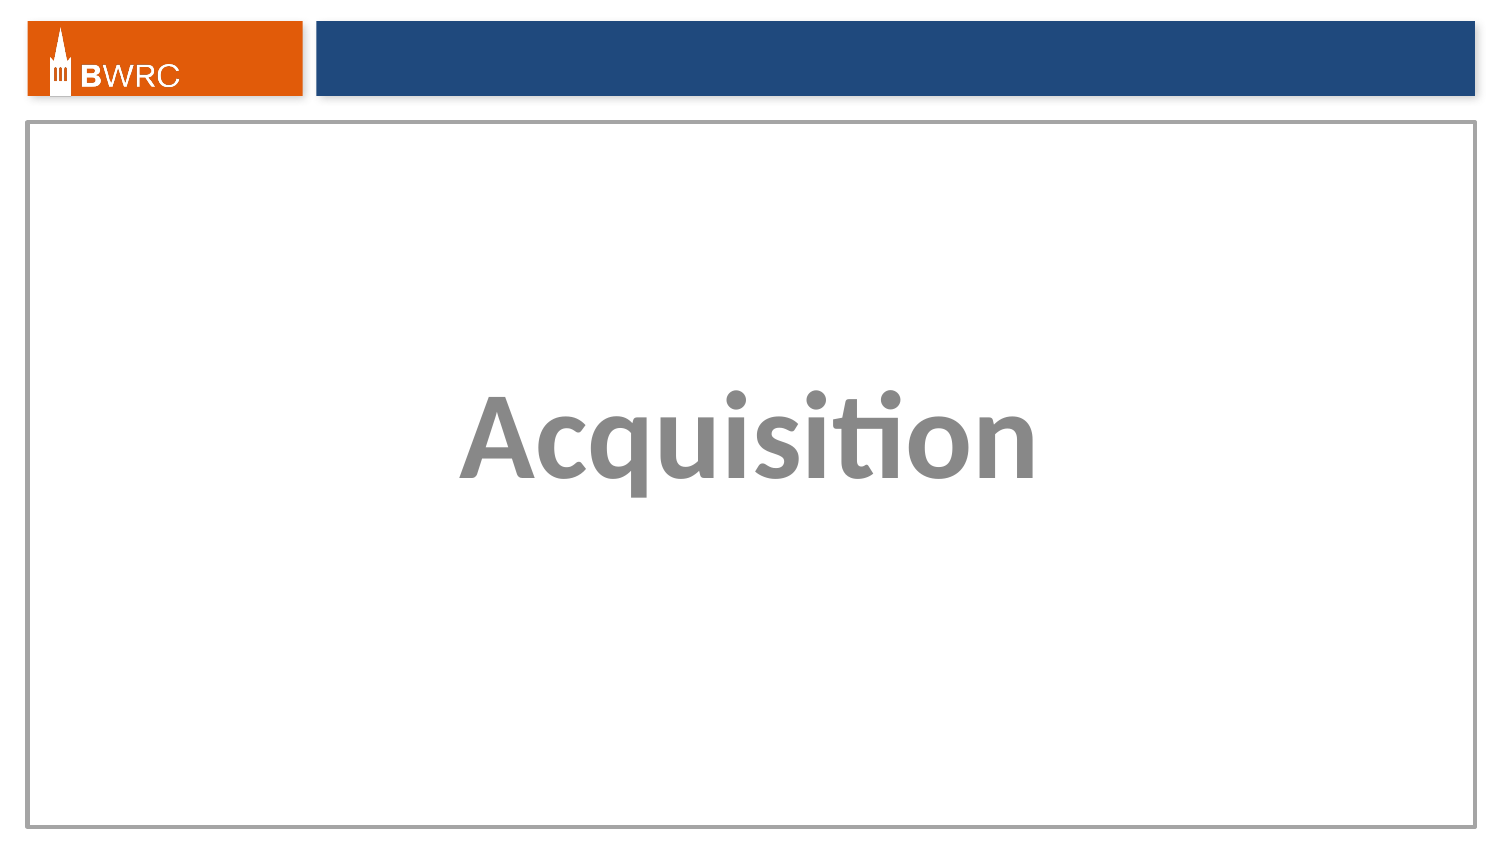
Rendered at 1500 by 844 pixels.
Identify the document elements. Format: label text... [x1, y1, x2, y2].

title Acquisition [112, 338, 1388, 506]
picture [50, 26, 191, 101]
